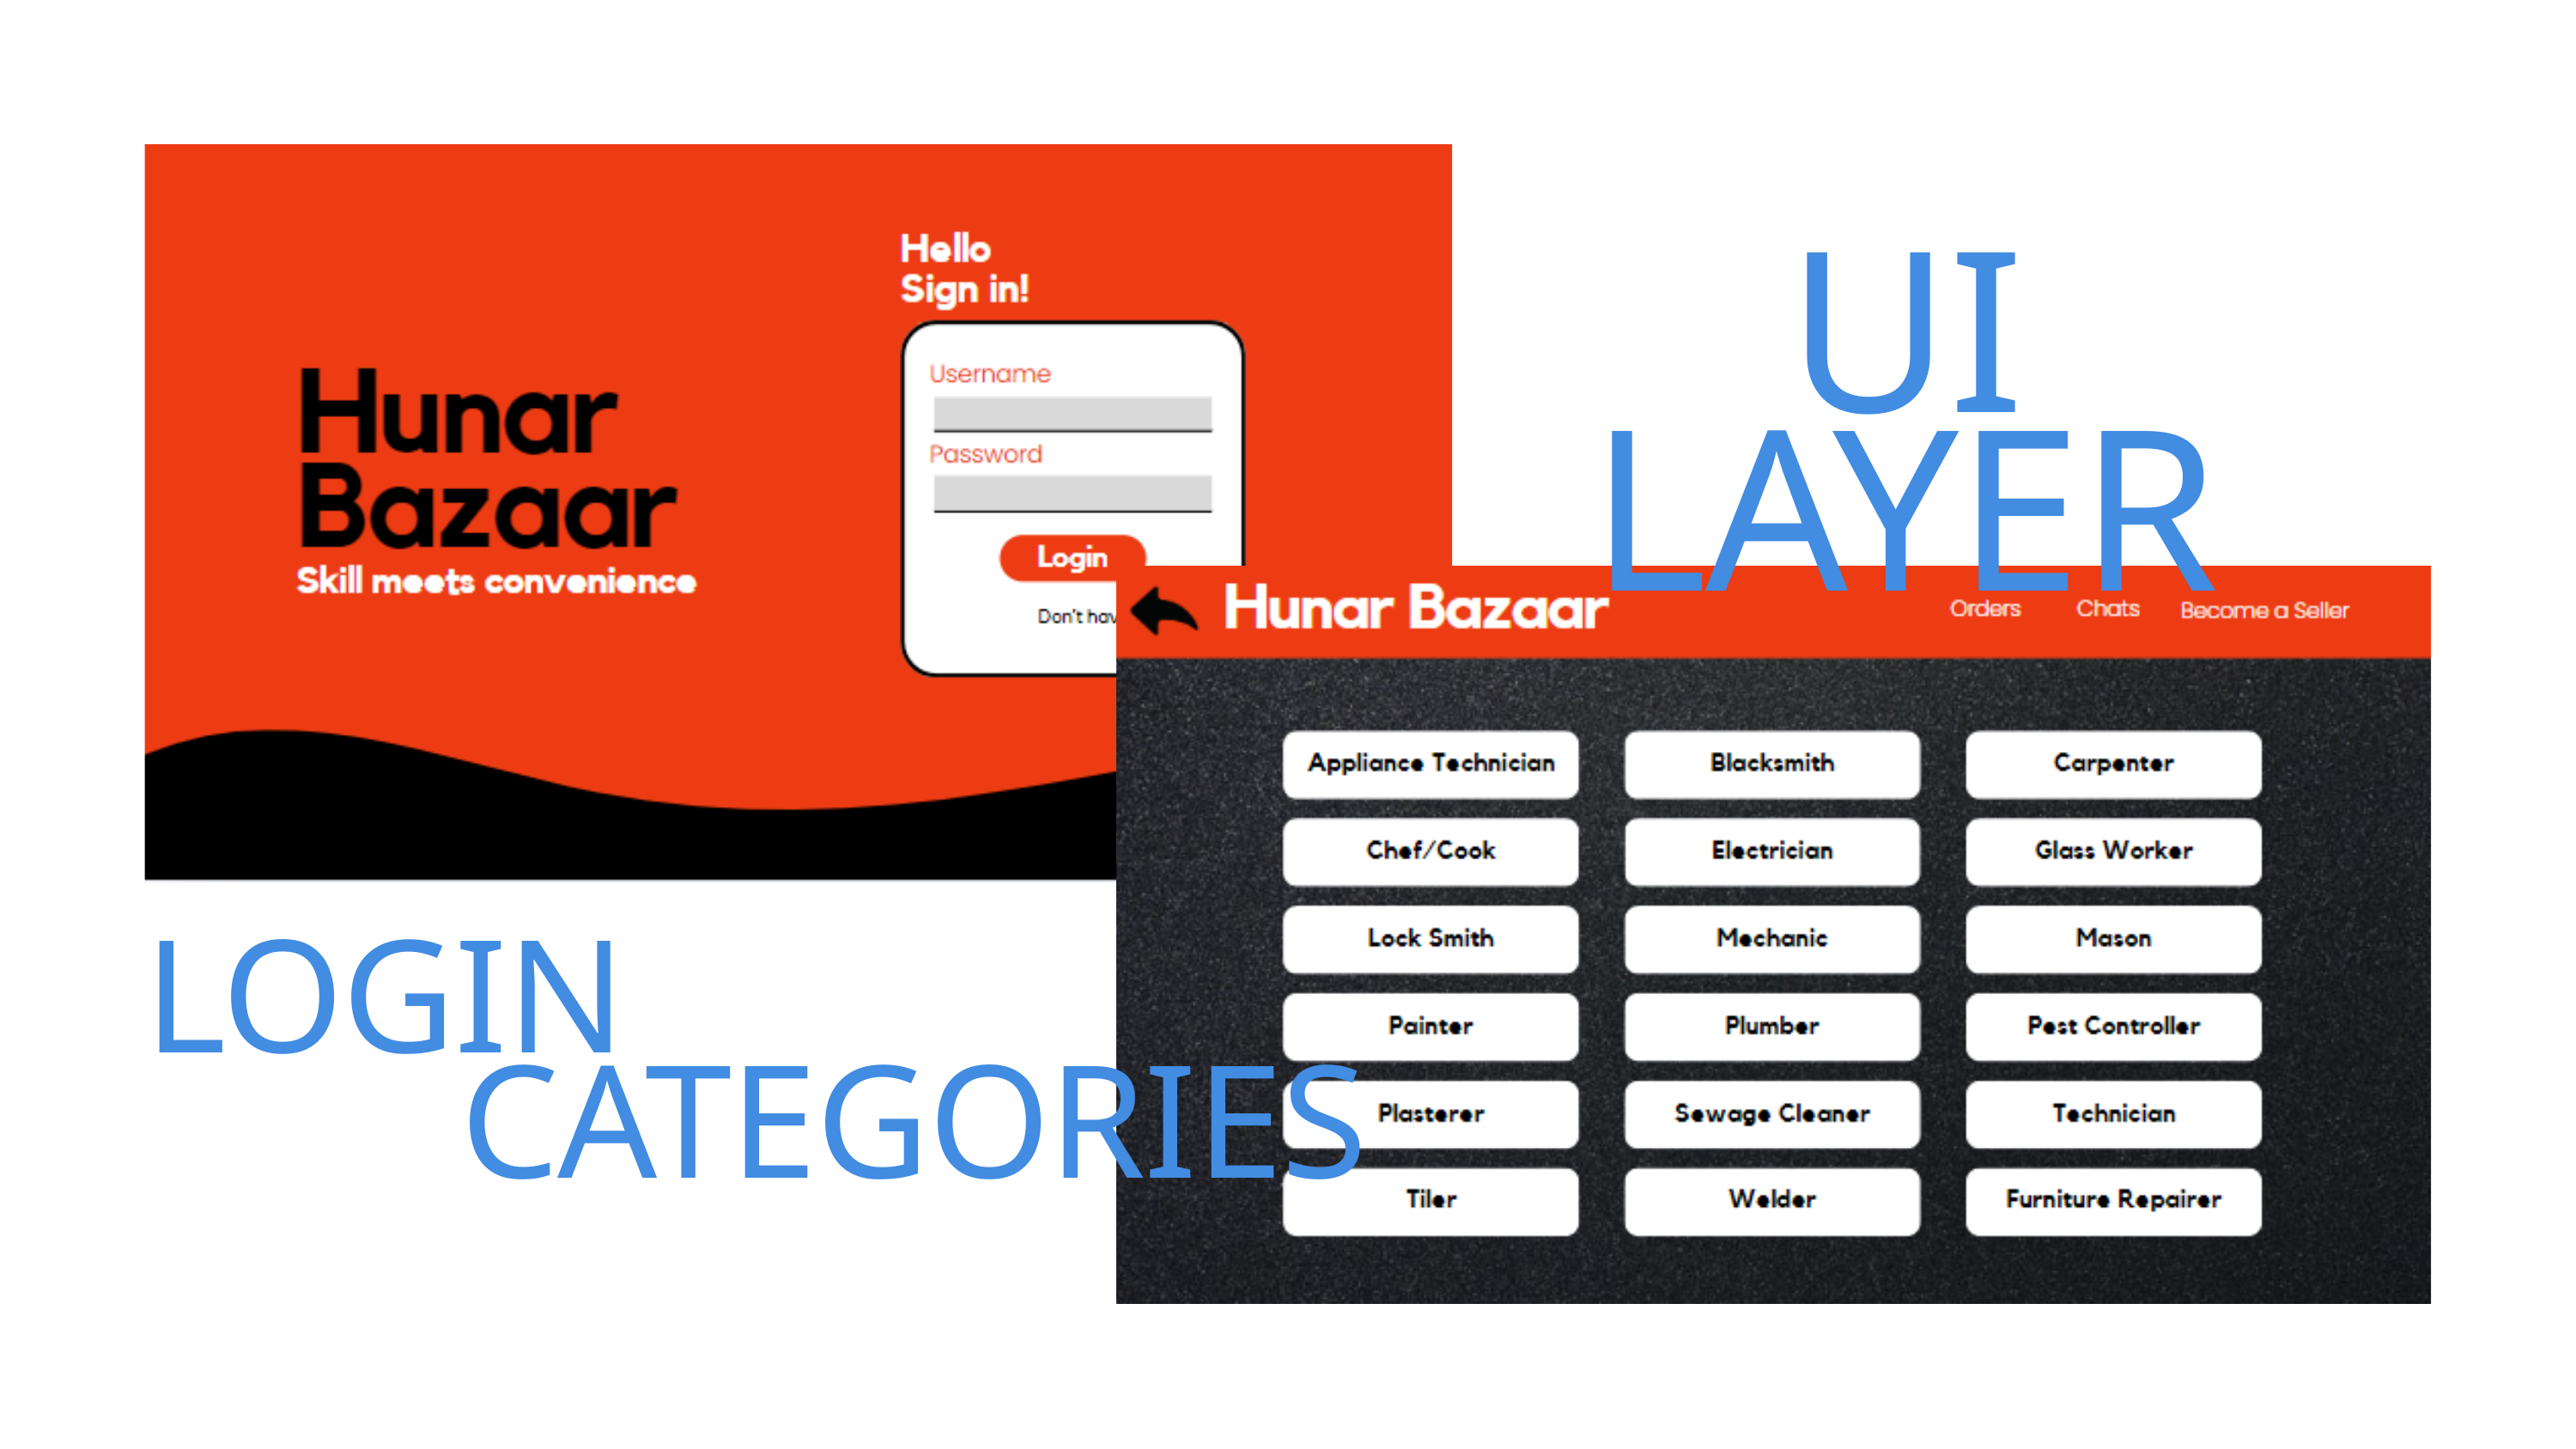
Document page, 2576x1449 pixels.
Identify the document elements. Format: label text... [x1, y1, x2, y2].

text_box LOGIN CATEGORIES [144, 959, 1492, 1210]
text_box [1116, 566, 2432, 1304]
text_box [144, 144, 1453, 882]
text_box UI LAYER [1518, 277, 2292, 636]
